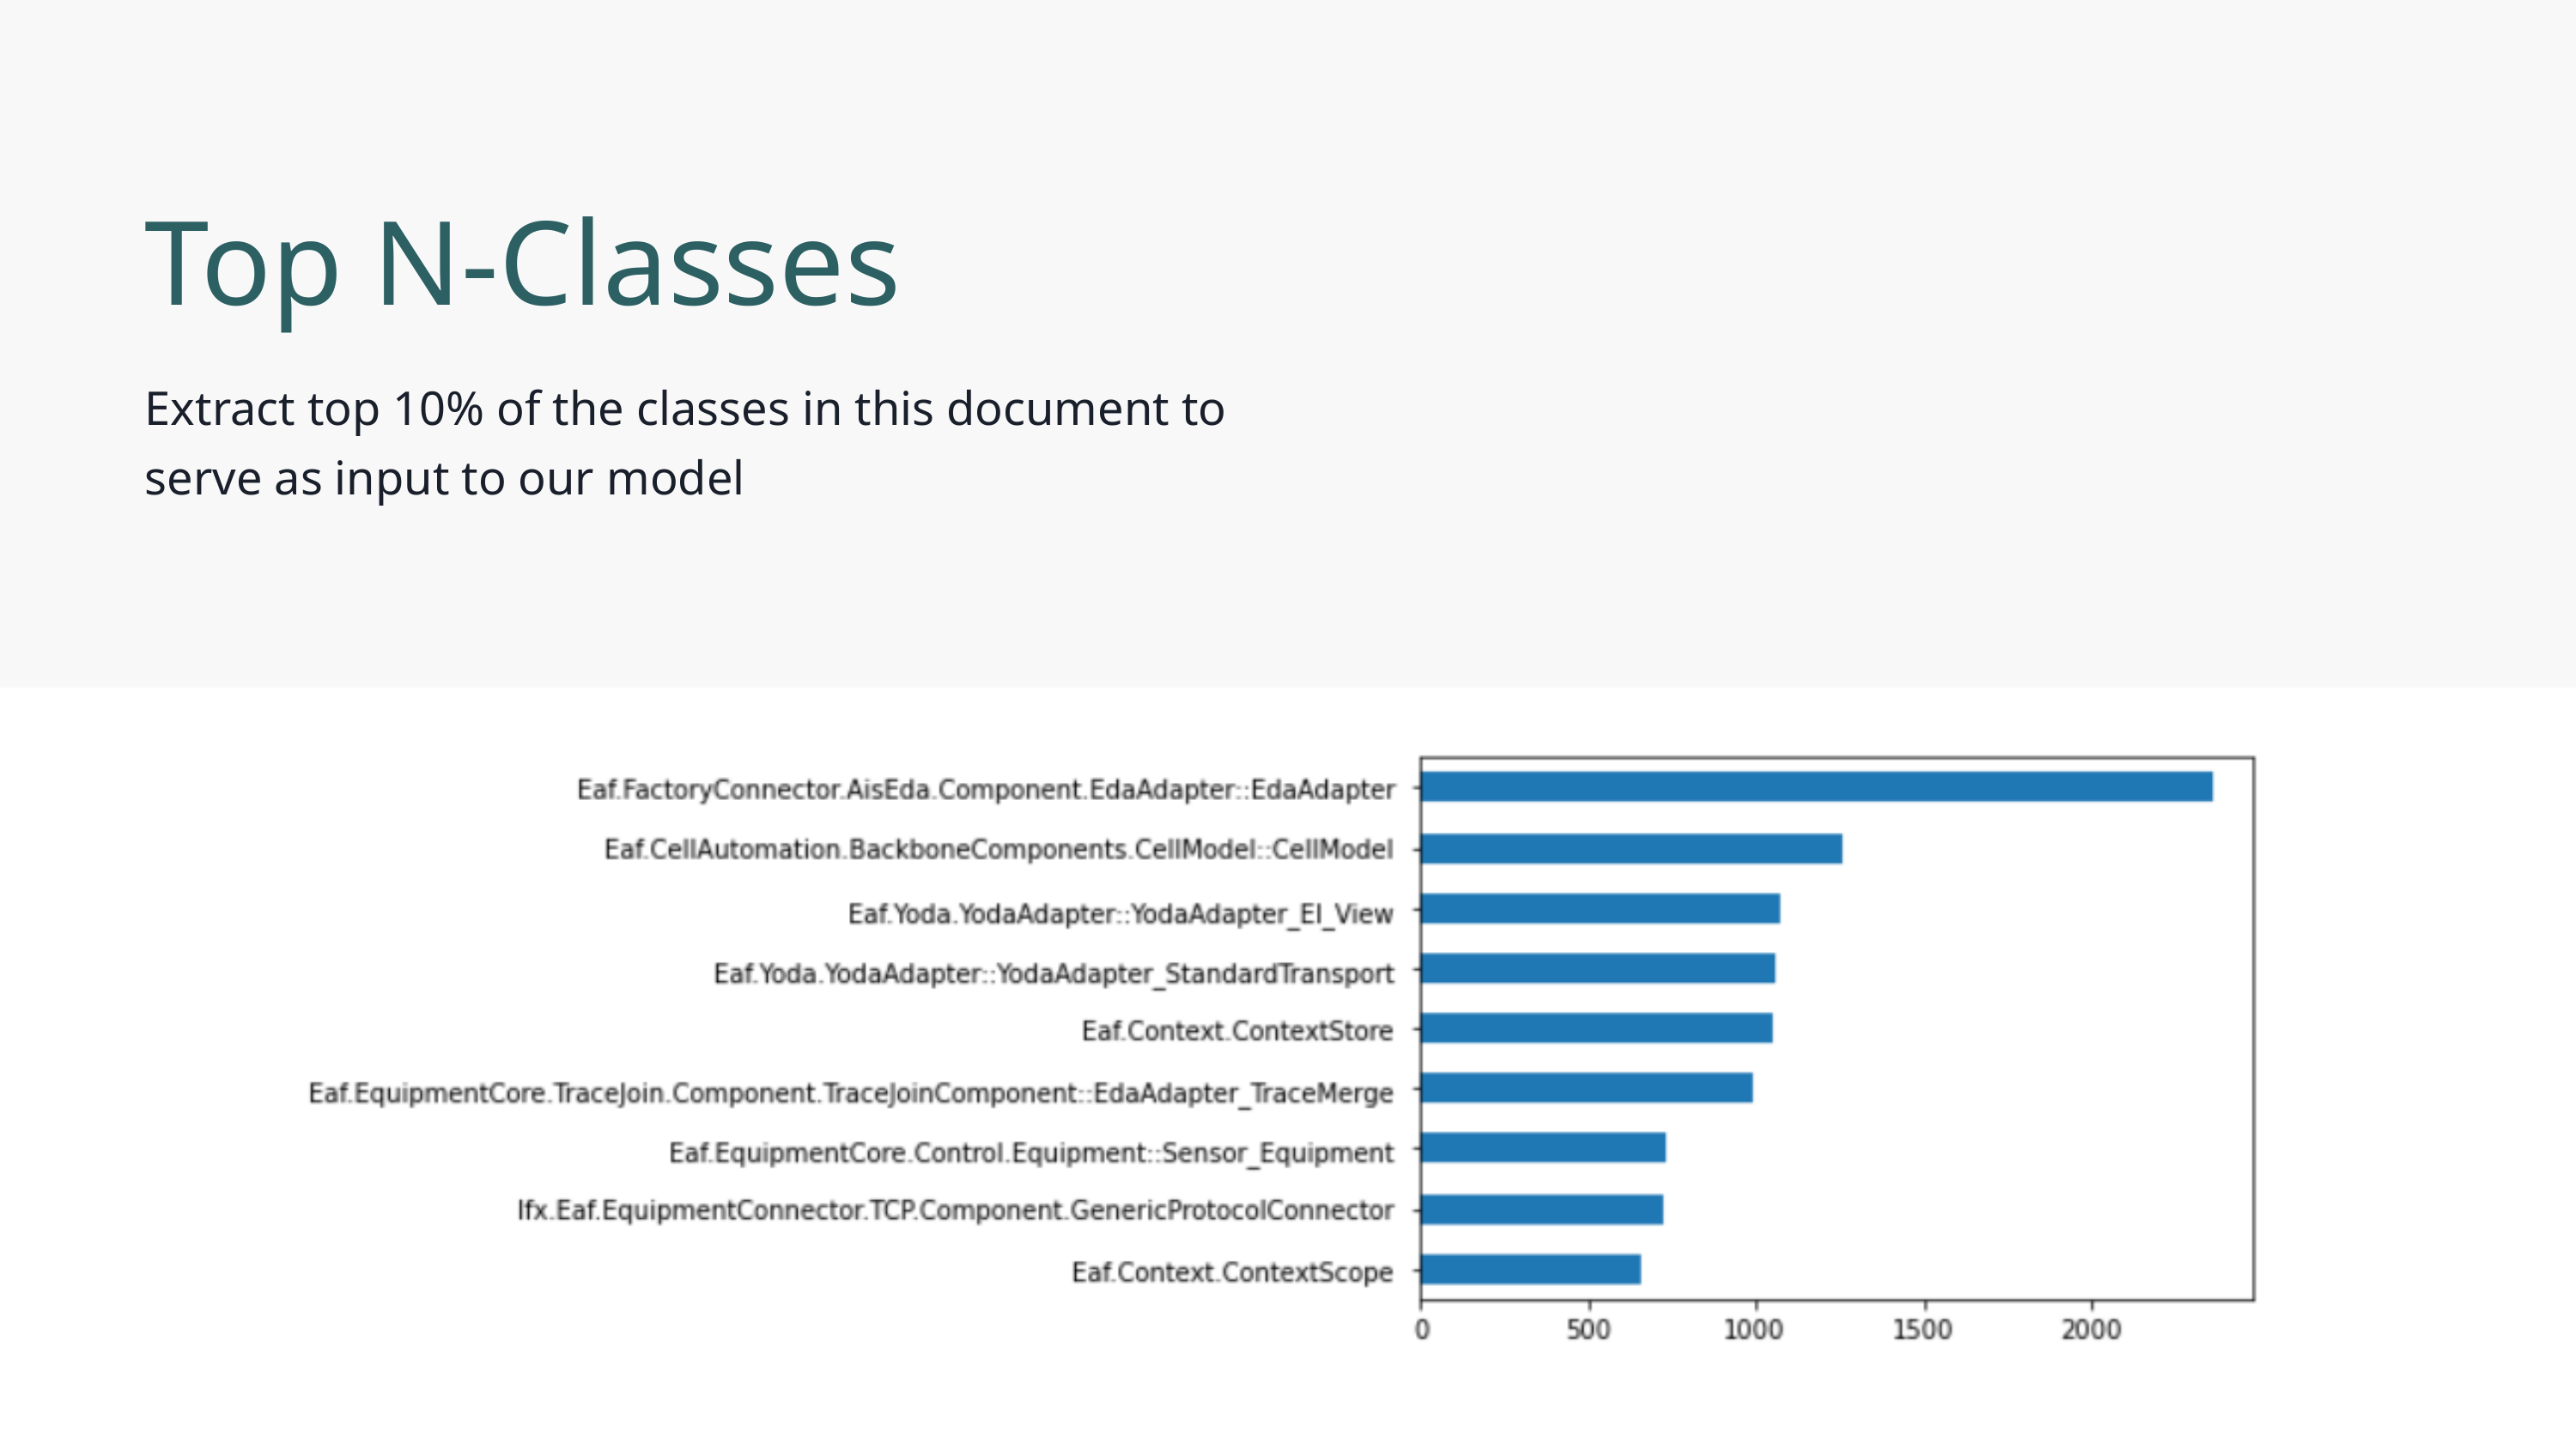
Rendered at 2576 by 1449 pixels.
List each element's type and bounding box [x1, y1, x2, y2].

picture [301, 744, 2275, 1367]
text_box [0, 0, 2576, 688]
text_box [144, 191, 1289, 497]
